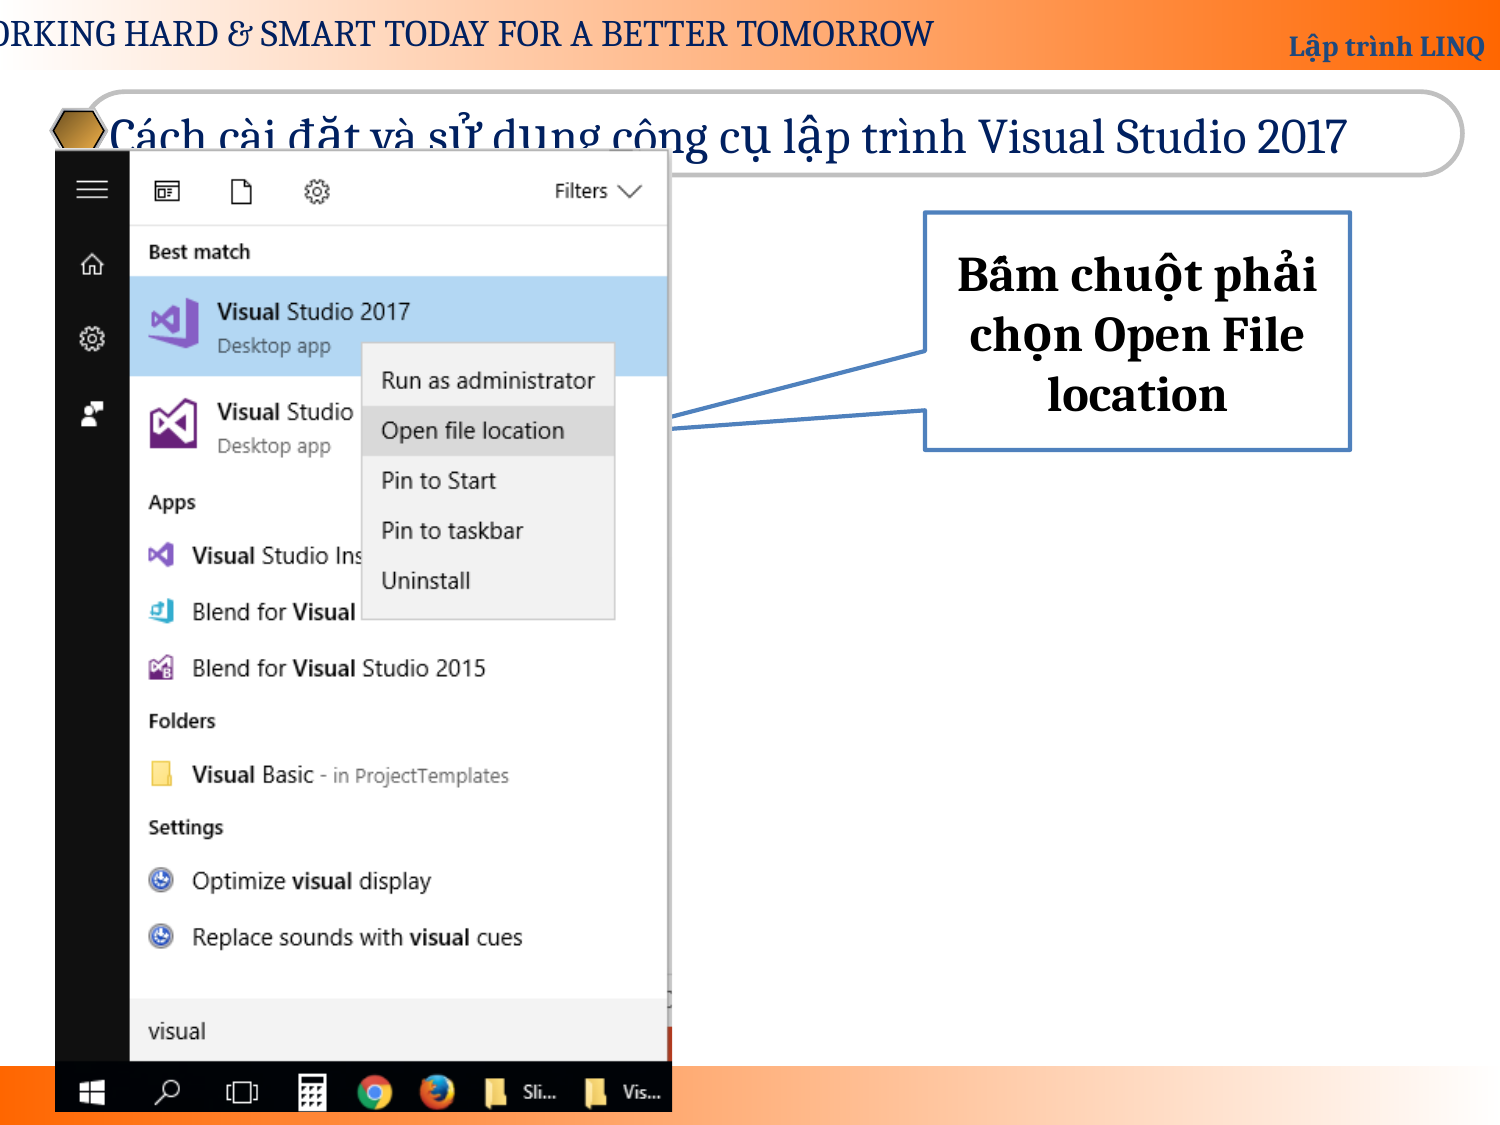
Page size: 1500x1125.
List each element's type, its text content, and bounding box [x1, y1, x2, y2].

text_box Bấm chuột phải chọn Open File location [678, 210, 1353, 453]
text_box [49, 91, 1463, 176]
picture [54, 148, 673, 1112]
